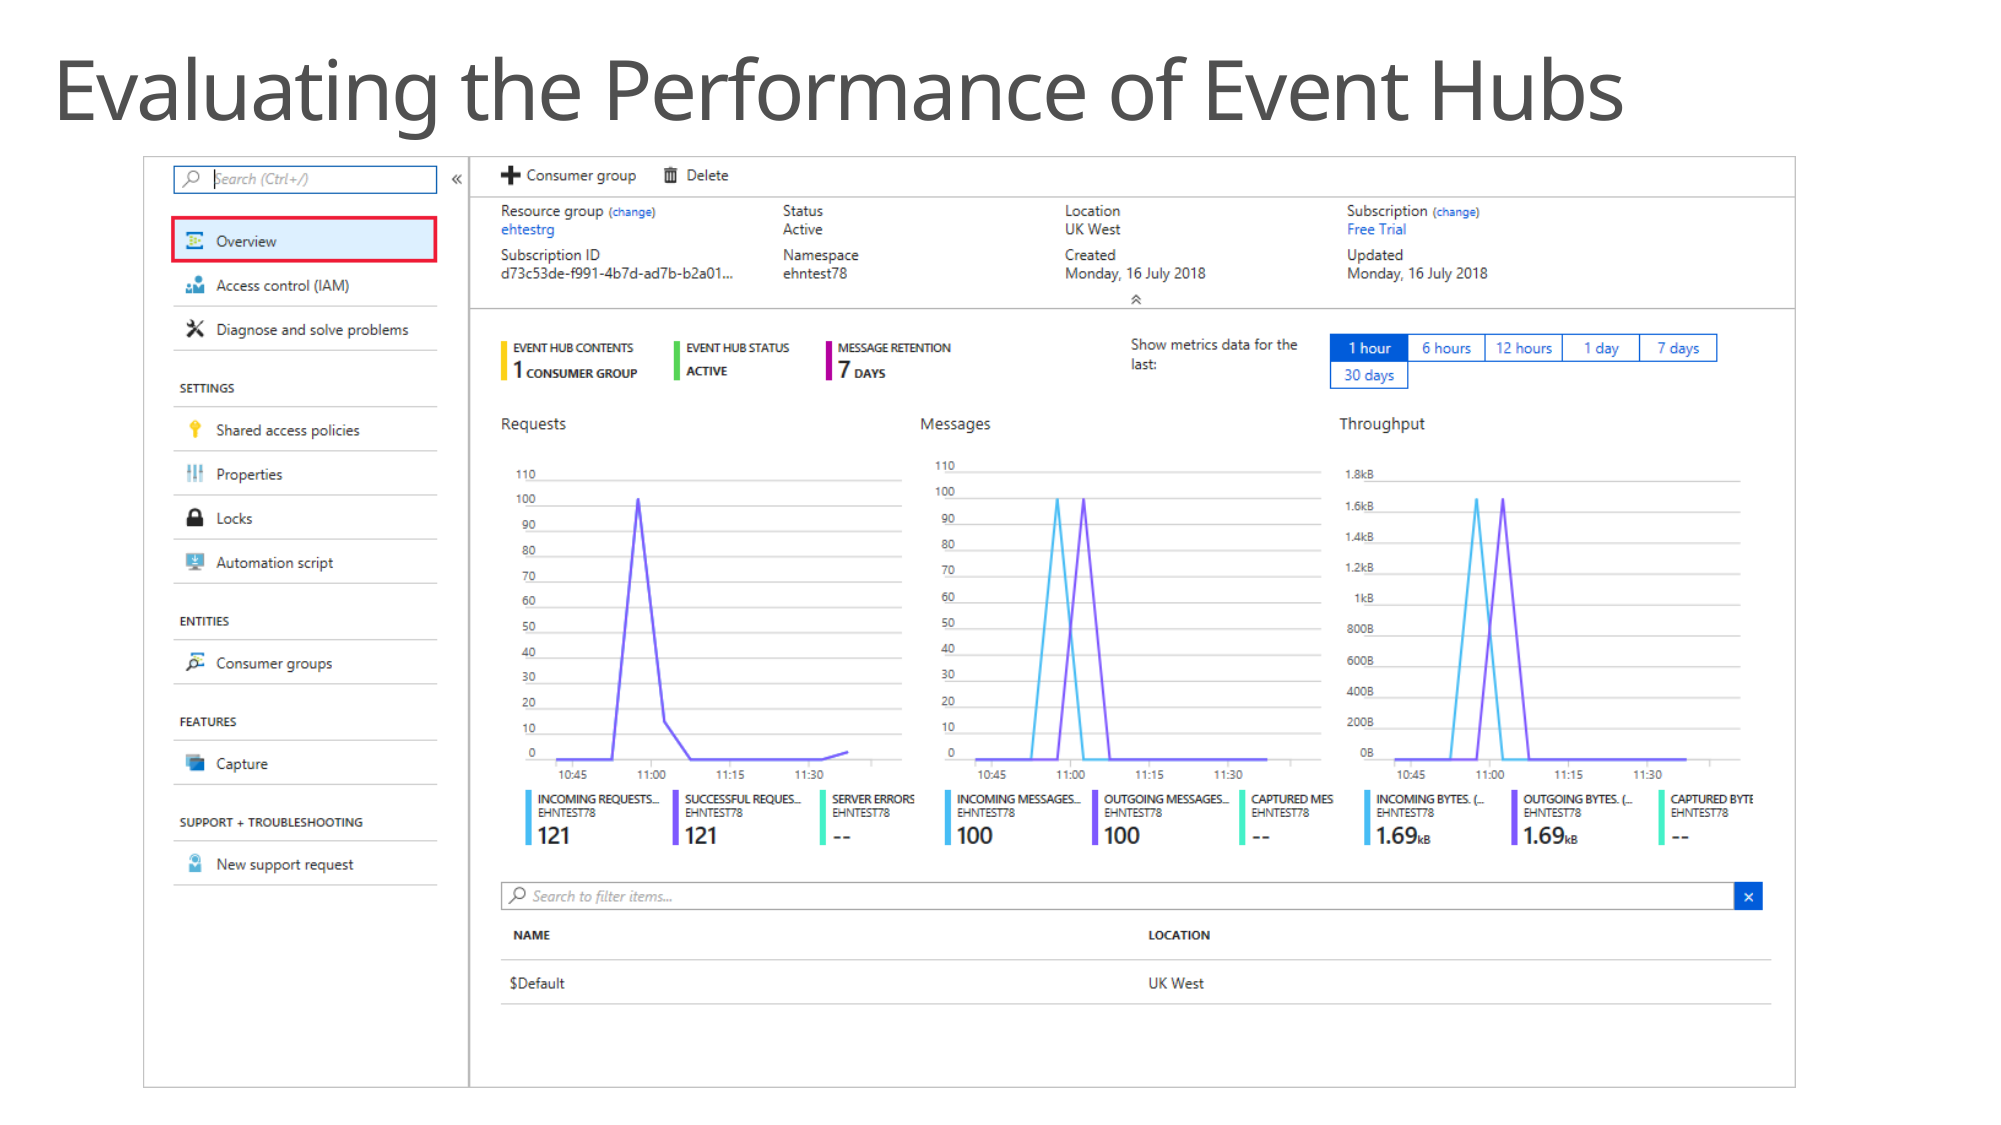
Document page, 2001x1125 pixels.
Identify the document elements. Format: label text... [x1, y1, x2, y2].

picture [143, 155, 1796, 1088]
title Evaluating the Performance of Event Hubs [37, 37, 1957, 188]
